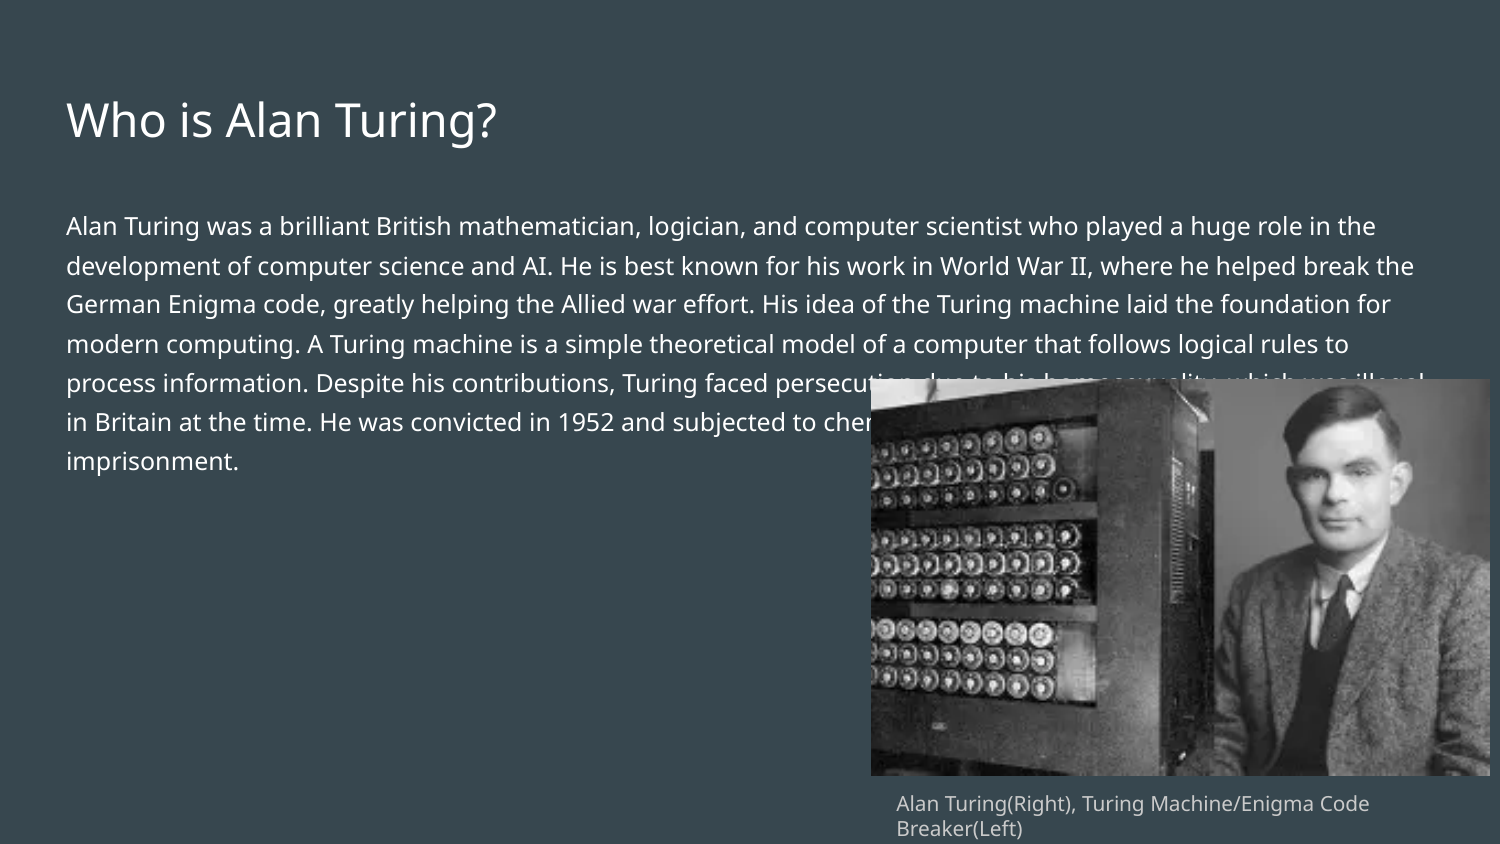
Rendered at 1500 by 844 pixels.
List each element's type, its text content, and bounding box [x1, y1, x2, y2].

text_box Alan Turing(Right), Turing Machine/Enigma Code Breaker(Left) [881, 783, 1490, 817]
picture [870, 378, 1491, 776]
list Alan Turing was a brilliant British mathematician, logician, and computer scientist who played a huge role in the development of computer science and AI. He is best known for his work in World War II, where he helped break the German Enigma code, greatly helping the Allied war effort. His idea of the Turing machine laid the foundation for modern computing. A Turing machine is a simple theoretical model of a computer that follows logical rules to process information. Despite his contributions, Turing faced persecution due to his homosexuality, which was illegal in Britain at the time. He was convicted in 1952 and subjected to chemical castration as an alternative to imprisonment. [51, 189, 1449, 750]
title Who is Alan Turing? [51, 72, 1449, 167]
